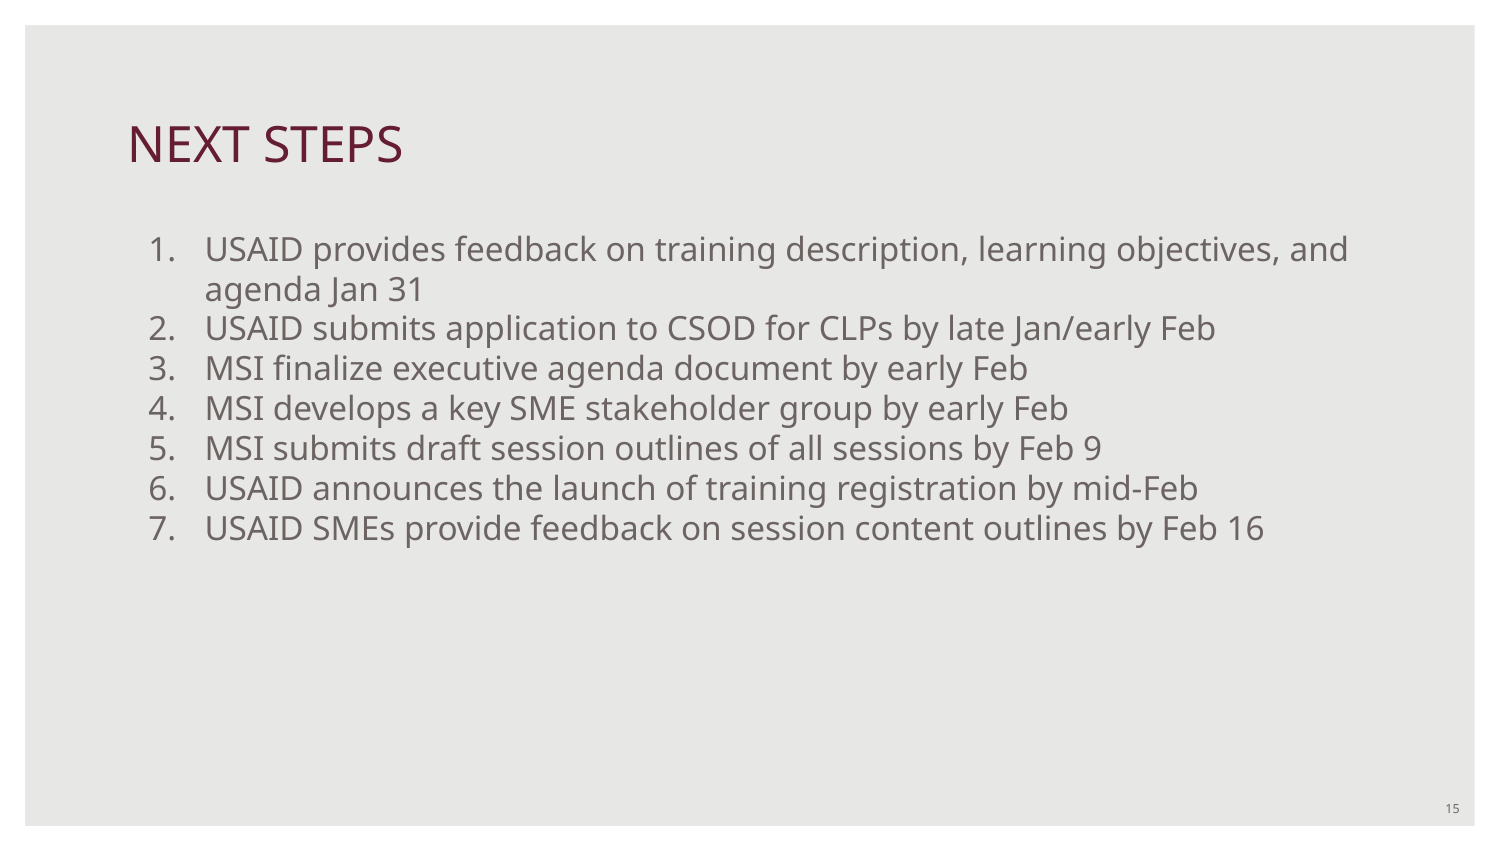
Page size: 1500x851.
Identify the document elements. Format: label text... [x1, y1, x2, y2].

title NEXT STEPS [112, 111, 1388, 188]
list USAID provides feedback on training description, learning objectives, and agenda Jan 31 USAID submits application to CSOD for CLPs by late Jan/early Feb MSI finalize executive agenda document by early Feb MSI develops a key SME stakeholder group by early Feb MSI submits draft session outlines of all sessions by Feb 9 USAID announces the launch of training registration by mid-Feb USAID SMEs provide feedback on session content outlines by Feb 16 [112, 212, 1437, 738]
slide_number 15 [1125, 794, 1475, 826]
